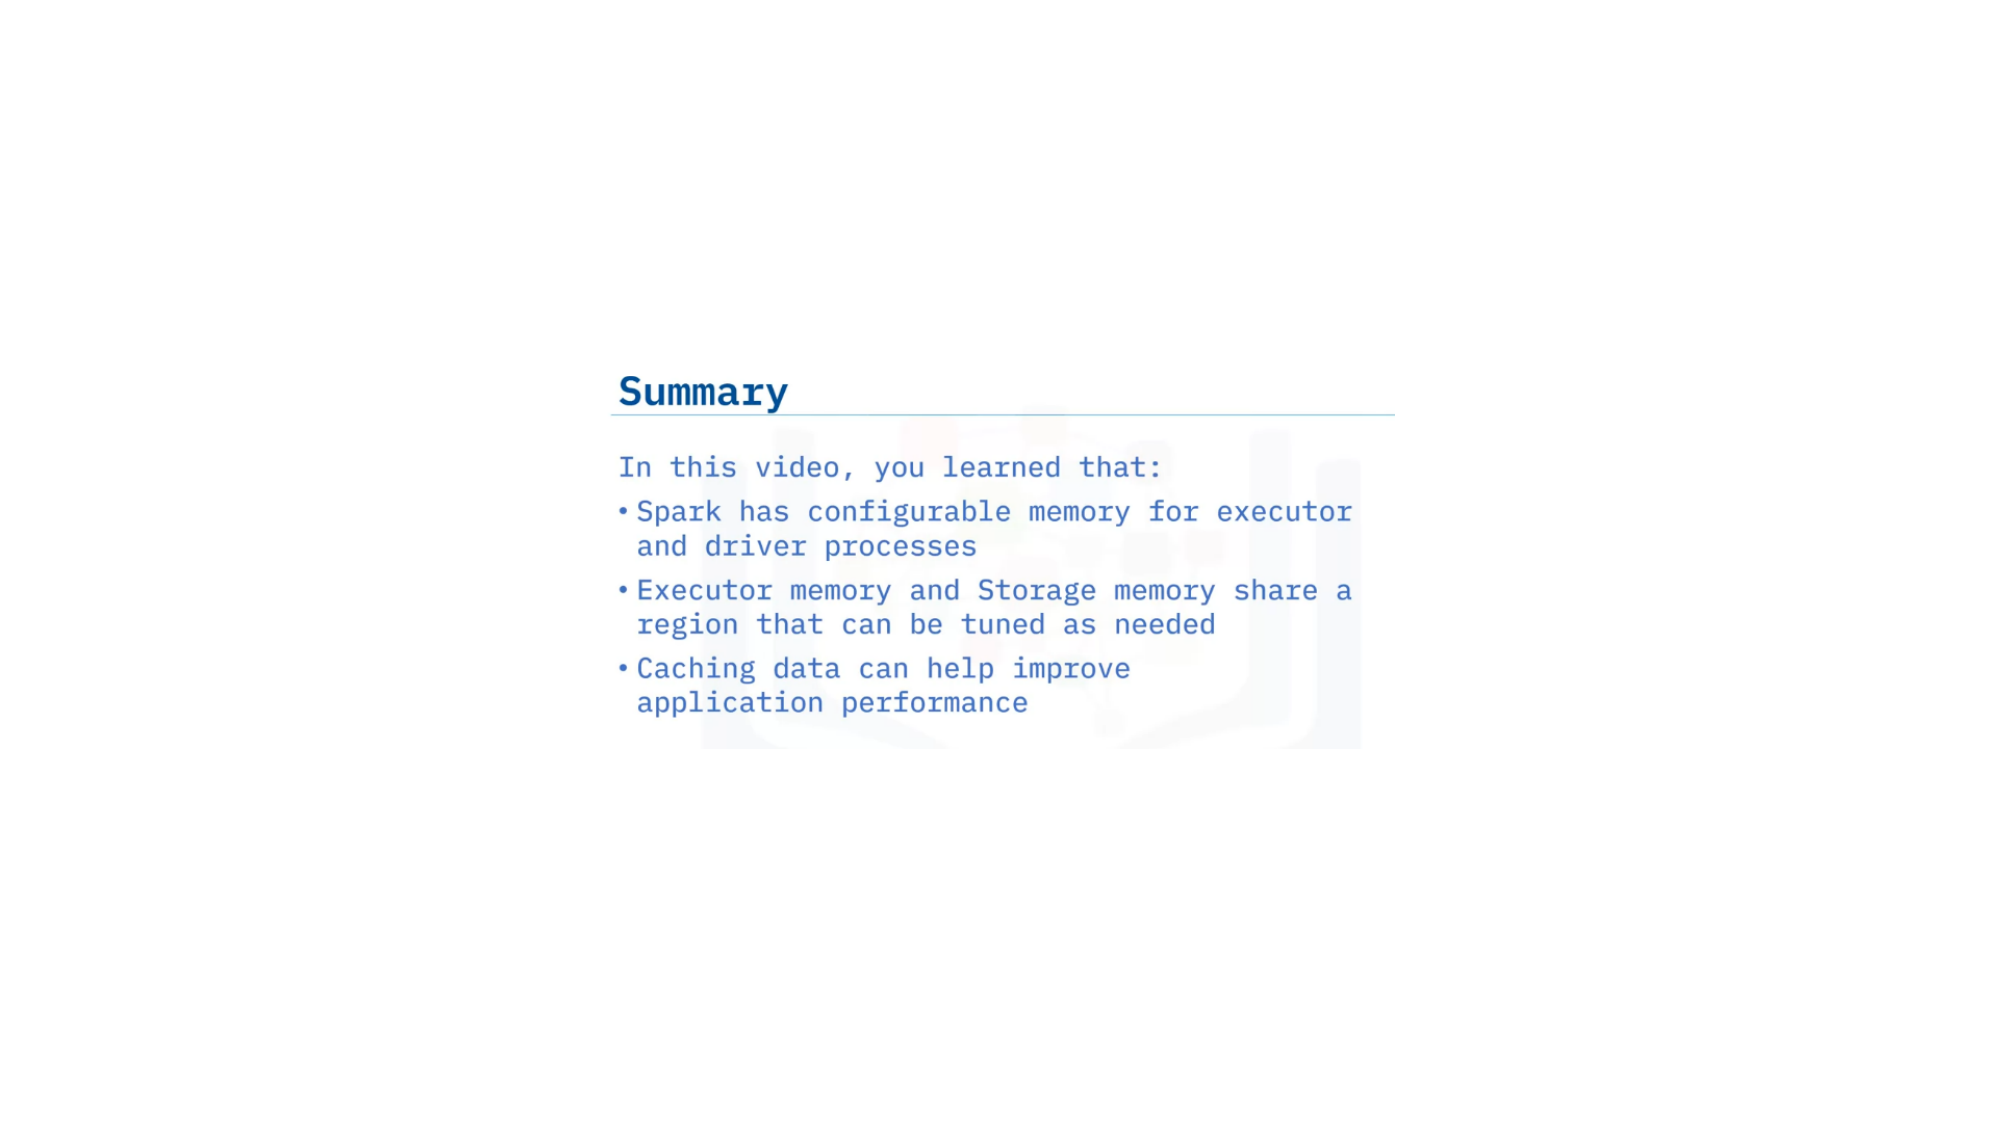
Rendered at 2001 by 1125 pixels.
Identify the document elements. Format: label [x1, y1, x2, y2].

picture [605, 376, 1395, 749]
